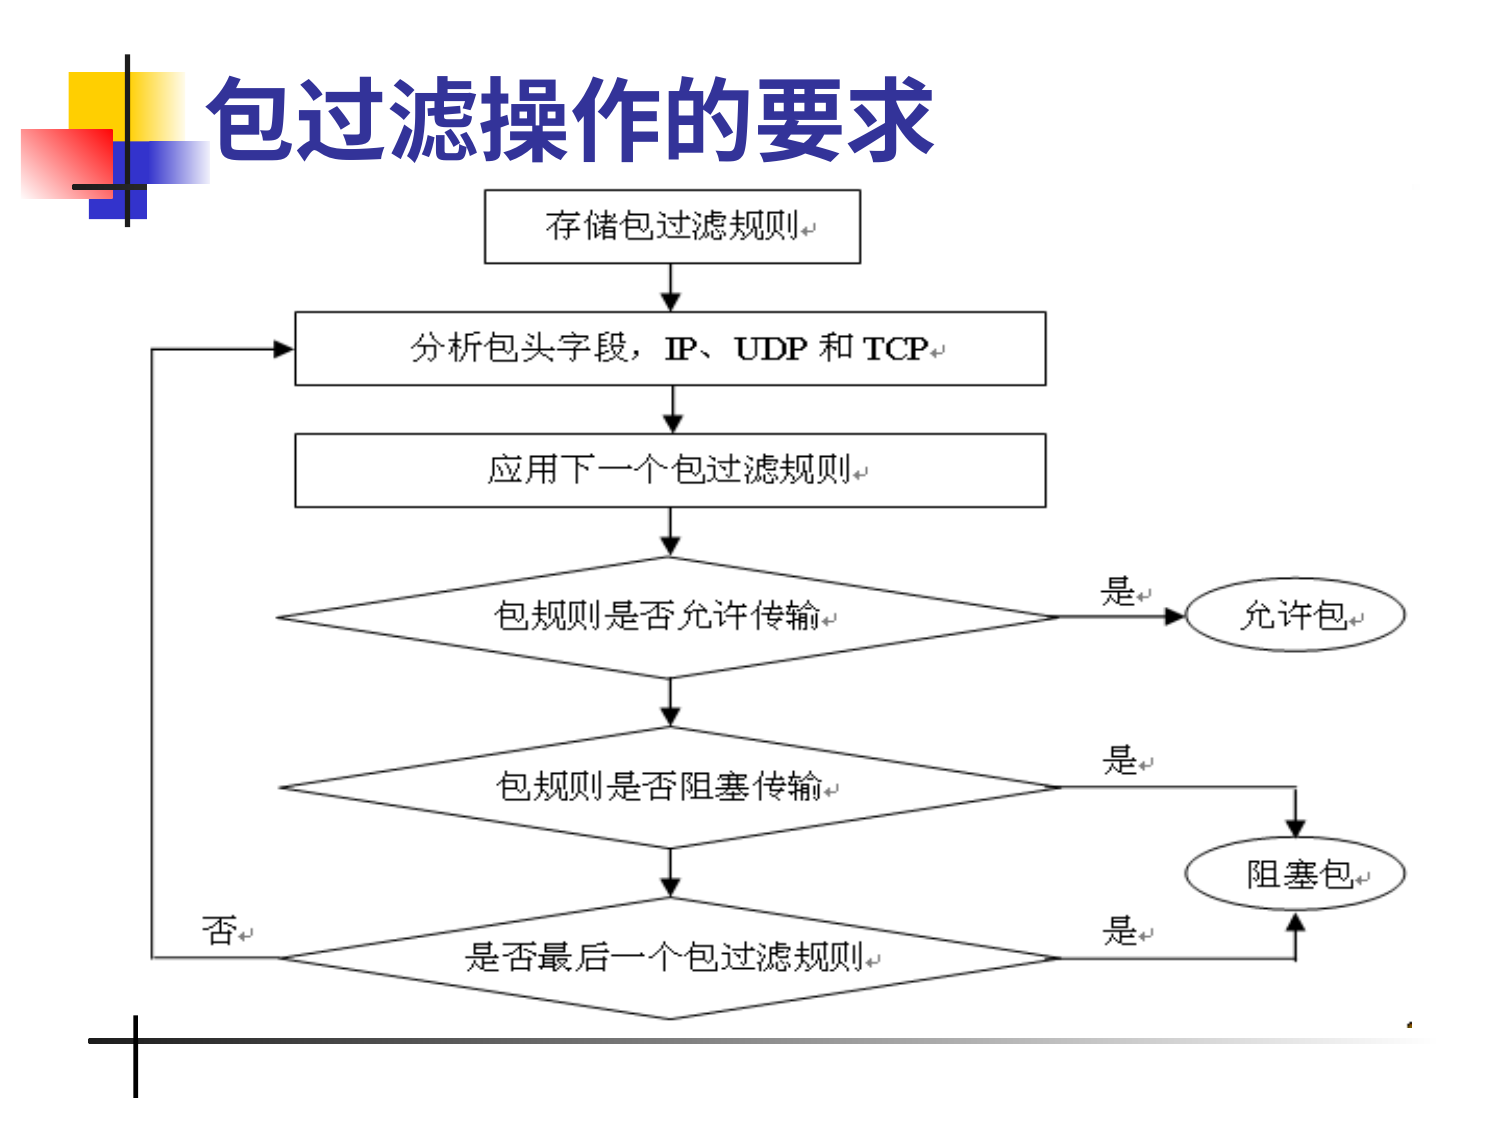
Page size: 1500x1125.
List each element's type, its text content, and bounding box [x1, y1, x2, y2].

title 包过滤操作的要求 [188, 23, 1468, 181]
picture [147, 184, 1412, 1028]
